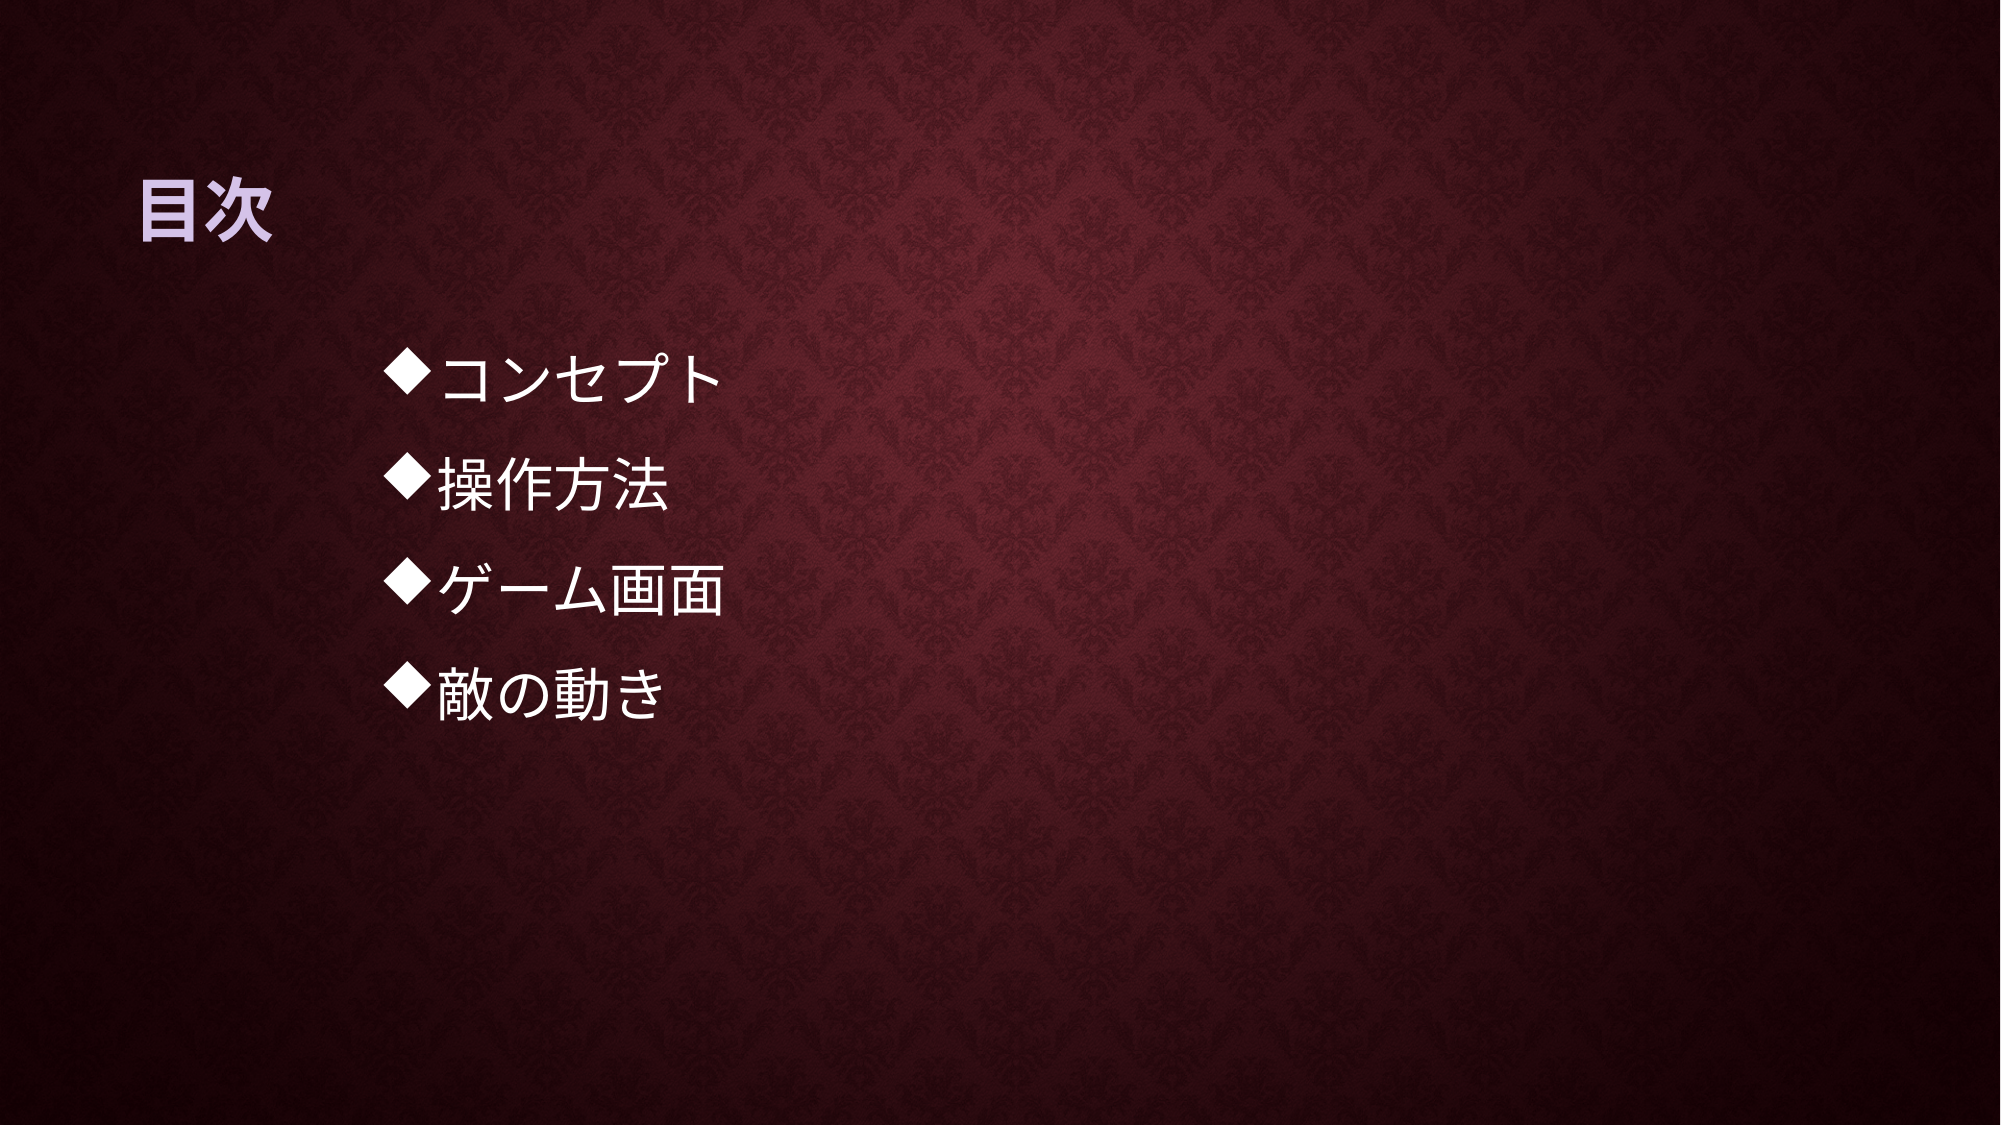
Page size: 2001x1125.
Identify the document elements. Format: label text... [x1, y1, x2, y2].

list コンセプト 操作方法 ゲーム画面 敵の動き [363, 322, 902, 753]
title 目次 [118, 104, 345, 322]
